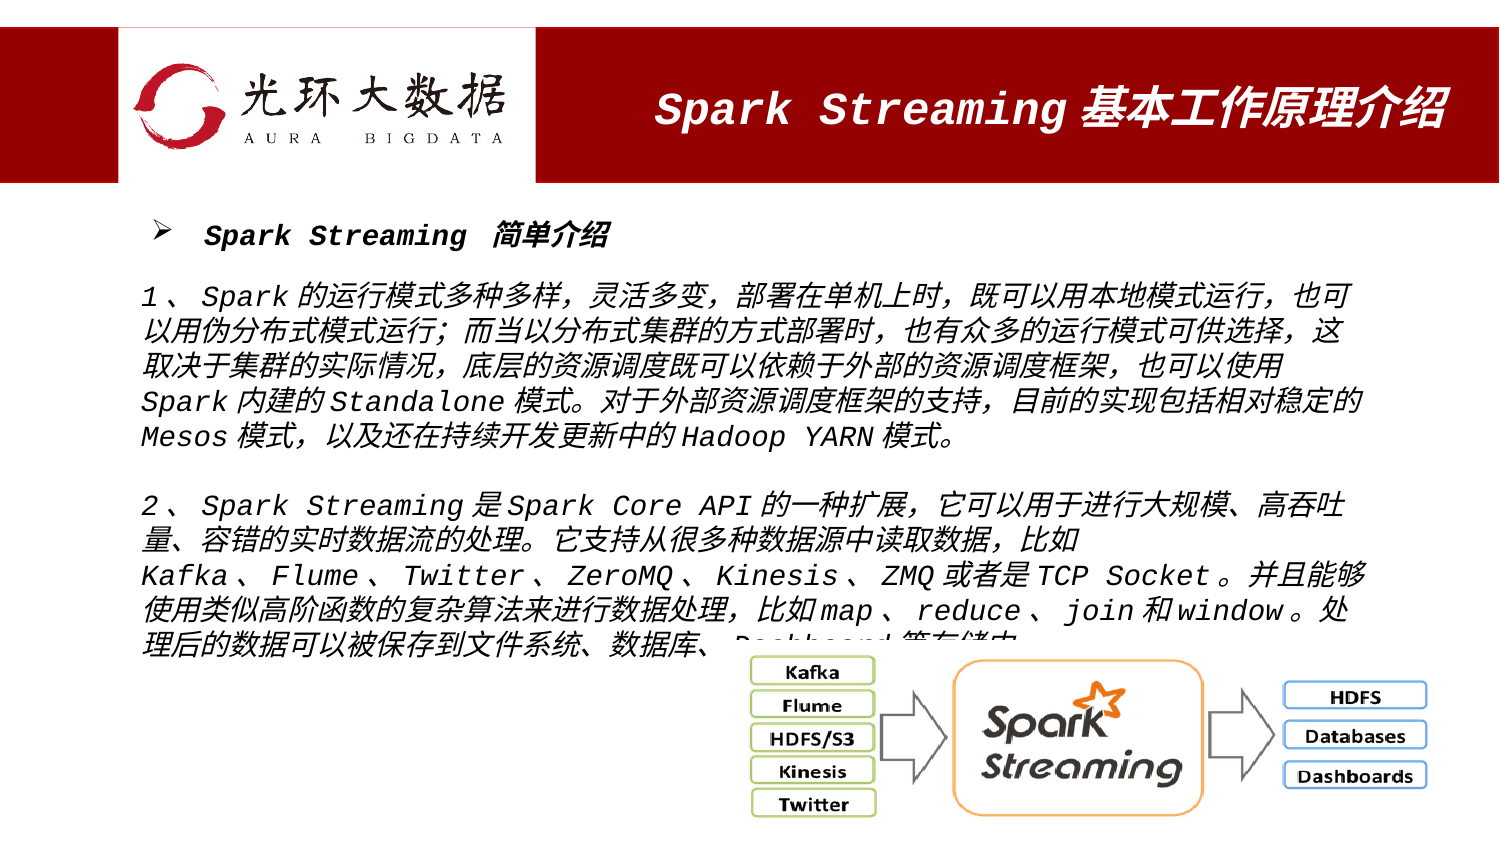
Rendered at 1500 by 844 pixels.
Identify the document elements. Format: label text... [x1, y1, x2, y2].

list Spark Streaming 简单介绍 [118, 191, 1380, 281]
text_box 1、Spark的运行模式多种多样，灵活多变，部署在单机上时，既可以用本地模式运行，也可以用伪分布式模式运行；而当以分布式集群的方式部署时，也有众多的运行模式可供选择，这取决于集群的实际情况，底层的资源调度既可以依赖于外部的资源调度框架，也可以使用Spark内建的Standalone模式。对于外部资源调度框架的支持，目前的实现包括相对稳定的Mesos模式，以及还在持续开发更新中的Hadoop YARN模式。 2、Spark Streaming是Spark Core API的一种扩展，它可以用于进行大规模、高吞吐量、容错的实时数据流的处理。它支持从很多种数据源中读取数据，比如Kafka、Flume、Twitter、ZeroMQ、Kinesis、ZMQ或者是TCP Socket。并且能够使用类似高阶函数的复杂算法来进行数据处理，比如map、reduce、join和window。处理后的数据可以被保存到文件系统、数据库、Dashboard等存储中。 [126, 269, 1380, 701]
picture [720, 640, 1452, 839]
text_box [0, 27, 1499, 186]
